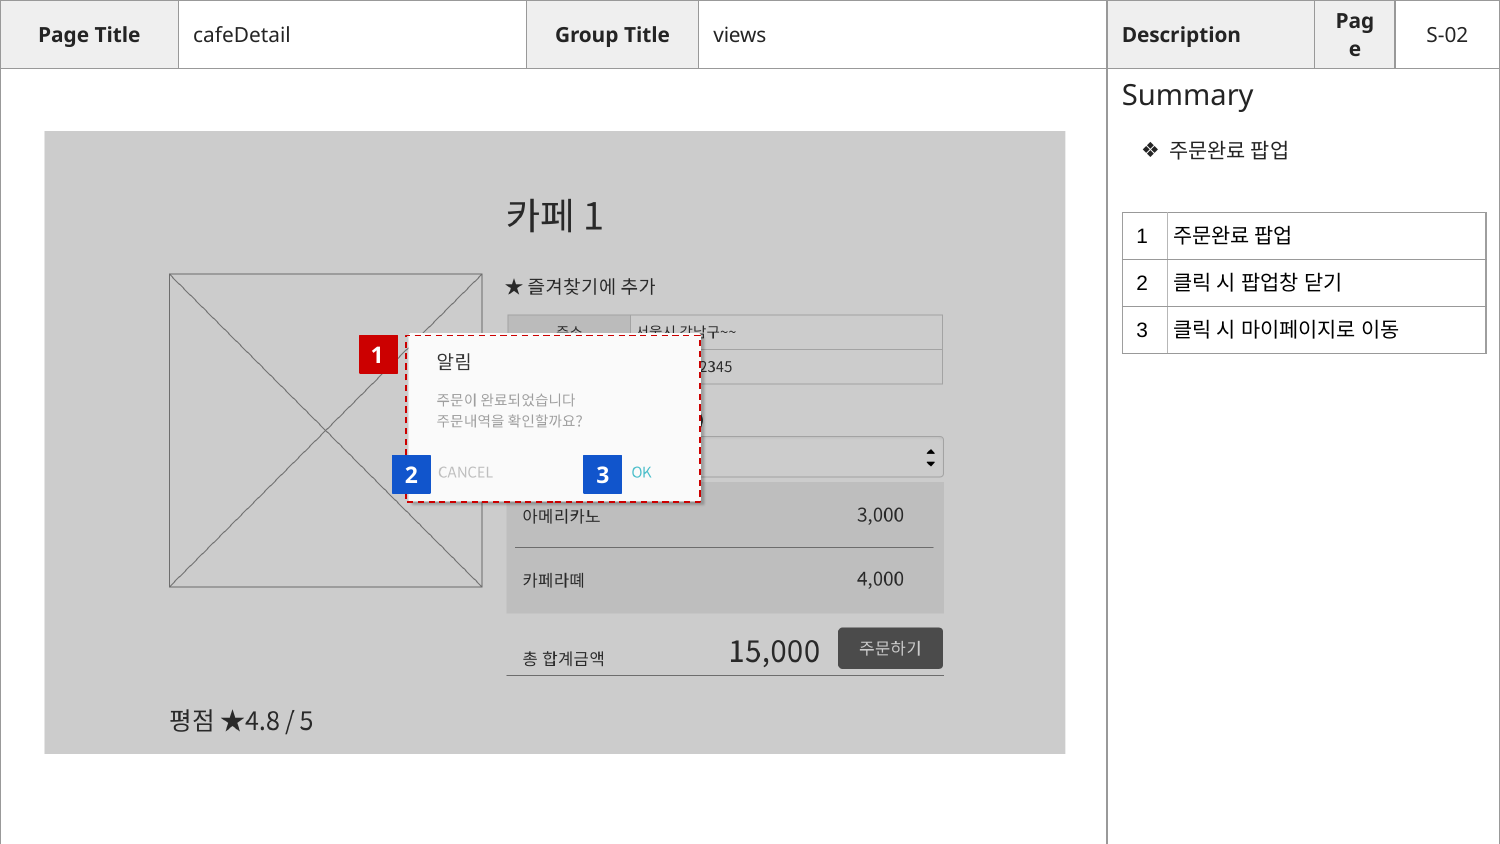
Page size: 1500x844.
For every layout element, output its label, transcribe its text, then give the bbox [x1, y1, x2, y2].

table_header 주문완료 팝업 [1168, 213, 1485, 259]
table_header 1 [1123, 213, 1167, 259]
table_cell 클릭 시 마이페이지로 이동 [1168, 307, 1485, 353]
table_header S-02 [1396, 1, 1499, 68]
table_header views [699, 1, 1106, 68]
picture [43, 131, 1066, 754]
table_header Page Title [1, 1, 178, 68]
table_cell 2 [1123, 260, 1167, 306]
table_cell Summary 주문완료 팝업 [1108, 69, 1499, 844]
table_cell 클릭 시 팝업창 닫기 [1168, 260, 1485, 306]
table_cell 3 [1123, 307, 1167, 353]
table_header Group Title [527, 1, 698, 68]
table_header Description [1108, 1, 1314, 68]
table_cell [1, 69, 1106, 844]
table_header cafeDetail [179, 1, 526, 68]
table_header Page [1315, 1, 1394, 68]
